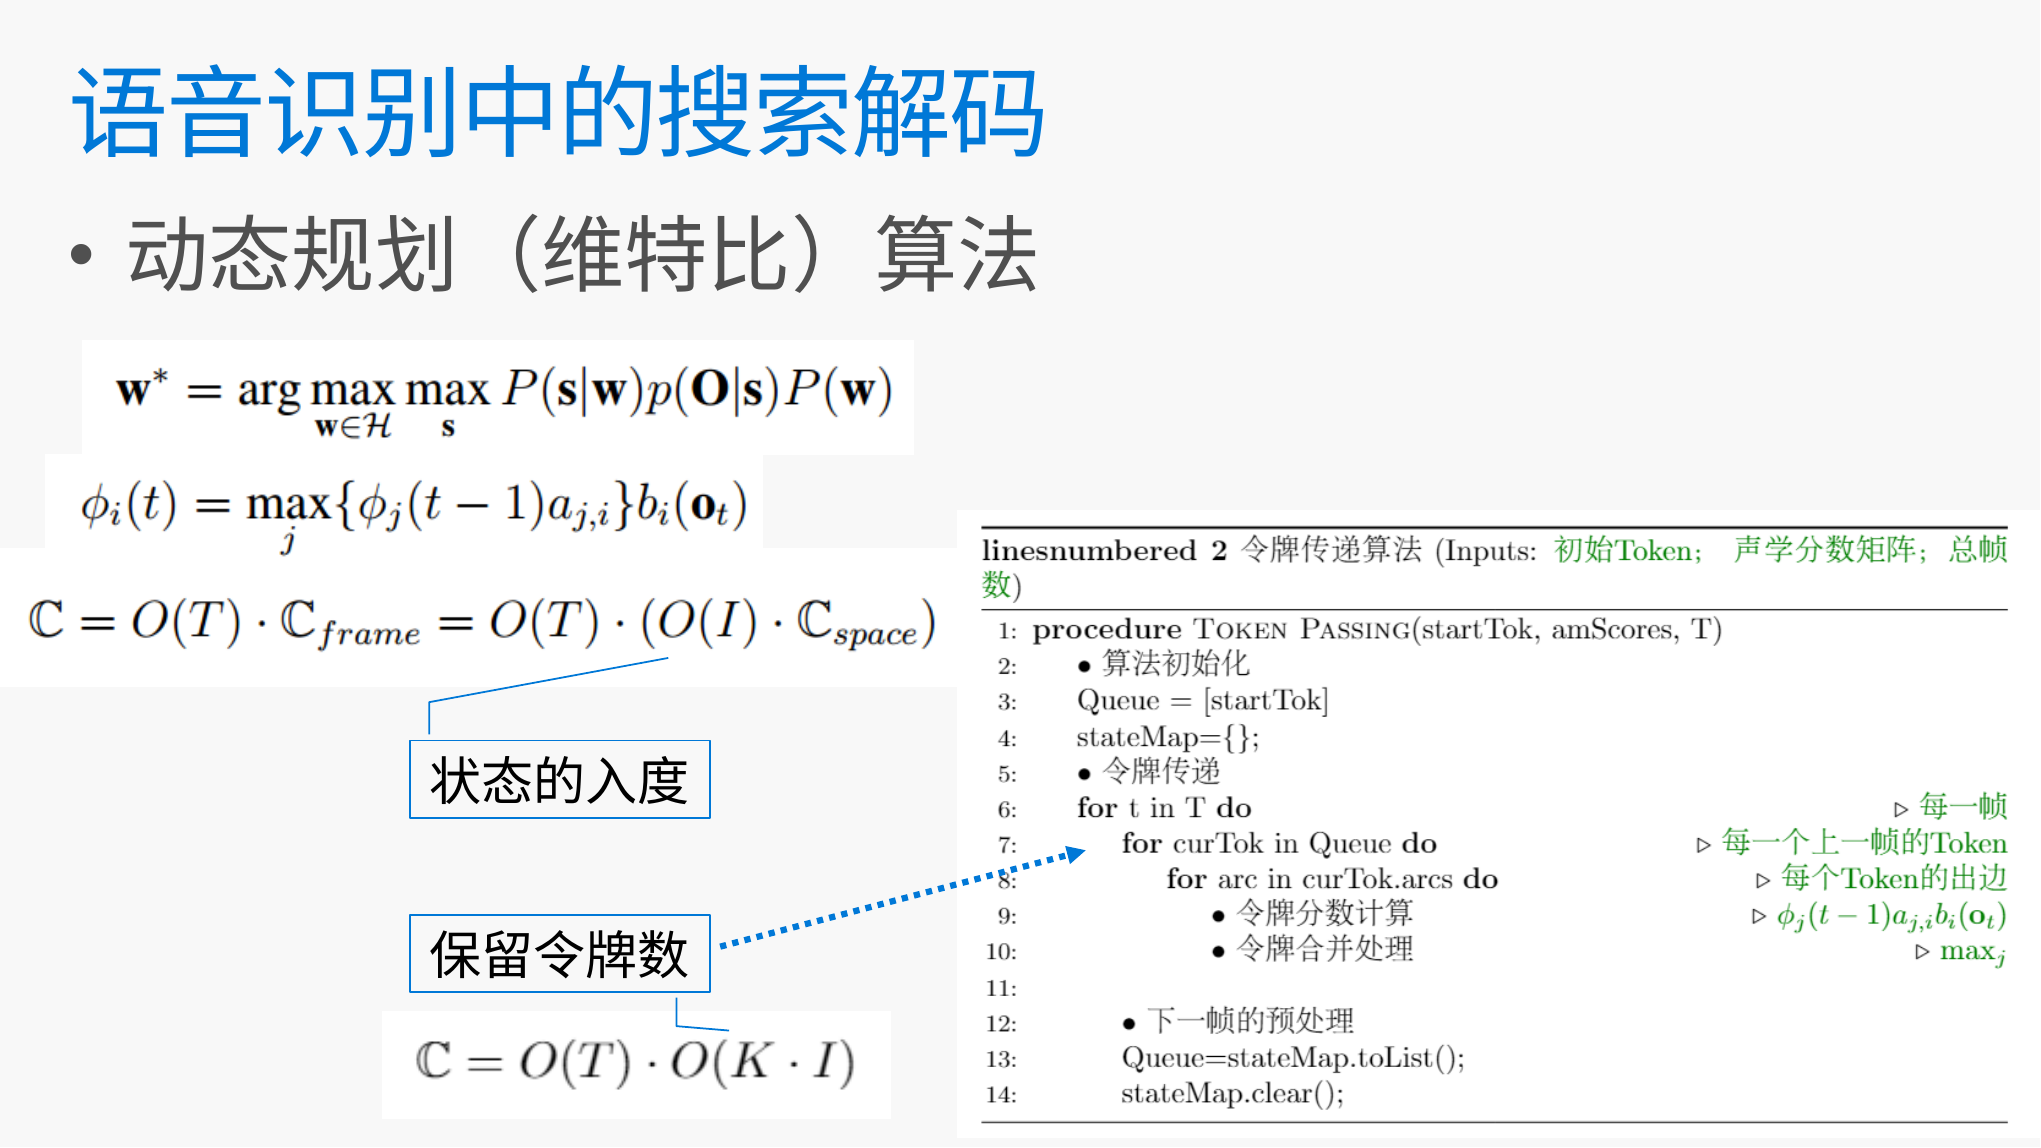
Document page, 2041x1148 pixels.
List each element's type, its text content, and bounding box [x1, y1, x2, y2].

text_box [409, 850, 1086, 993]
text_box 状态的入度 [409, 740, 711, 819]
list 动态规划（维特比）算法 [45, 199, 1996, 321]
picture [382, 1010, 891, 1119]
picture [0, 340, 2041, 1139]
text_box 状态的入度 [428, 687, 517, 735]
title 语音识别中的搜索解码 [45, 48, 1996, 199]
